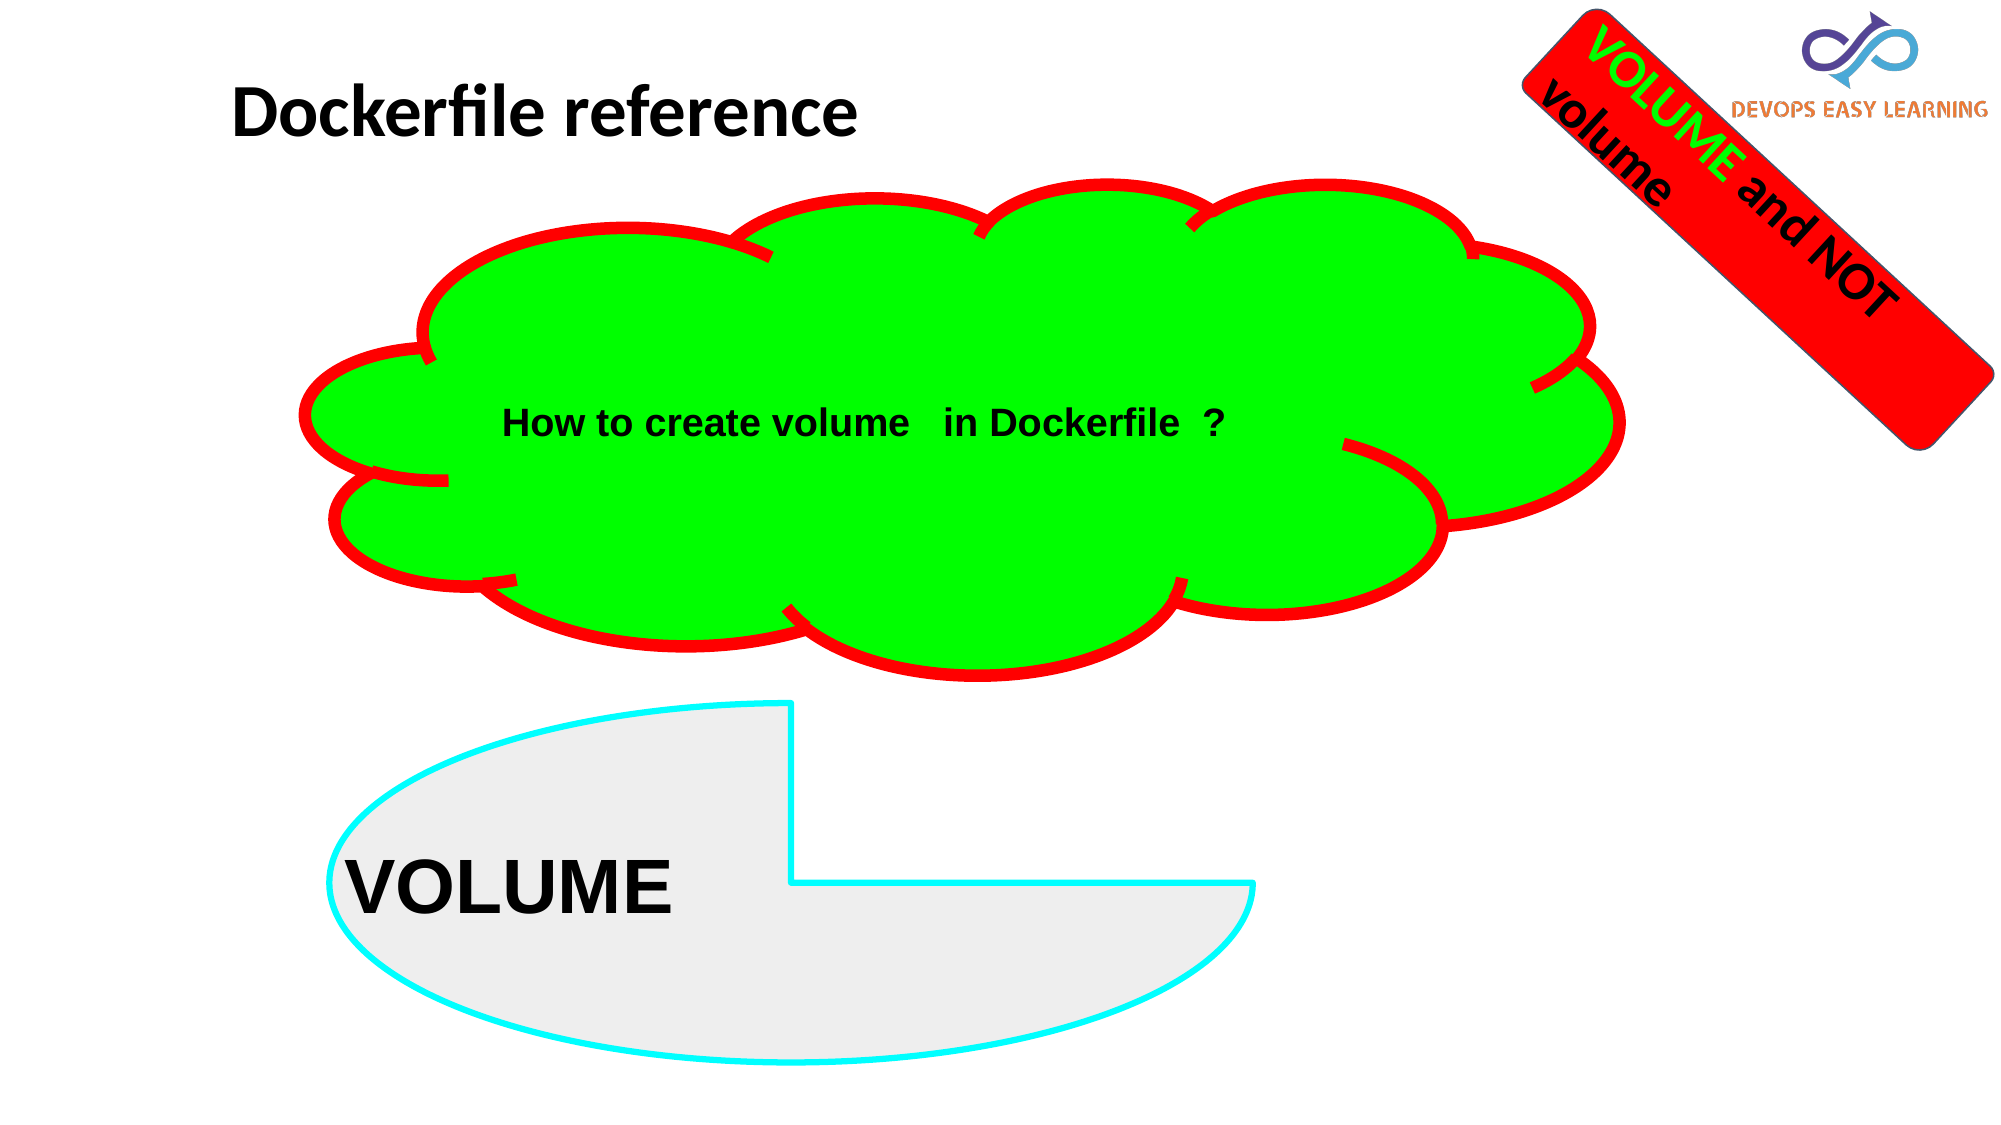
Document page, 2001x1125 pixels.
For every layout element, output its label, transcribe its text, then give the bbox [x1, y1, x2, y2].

text_box How to create volume in Dockerfile ? [304, 184, 1620, 676]
text_box VOLUME and NOT volume [1522, 9, 1994, 451]
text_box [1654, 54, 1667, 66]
text_box VOLUME [329, 703, 1253, 1063]
picture [1720, 0, 2000, 140]
text_box Dockerfile reference [216, 54, 1596, 159]
